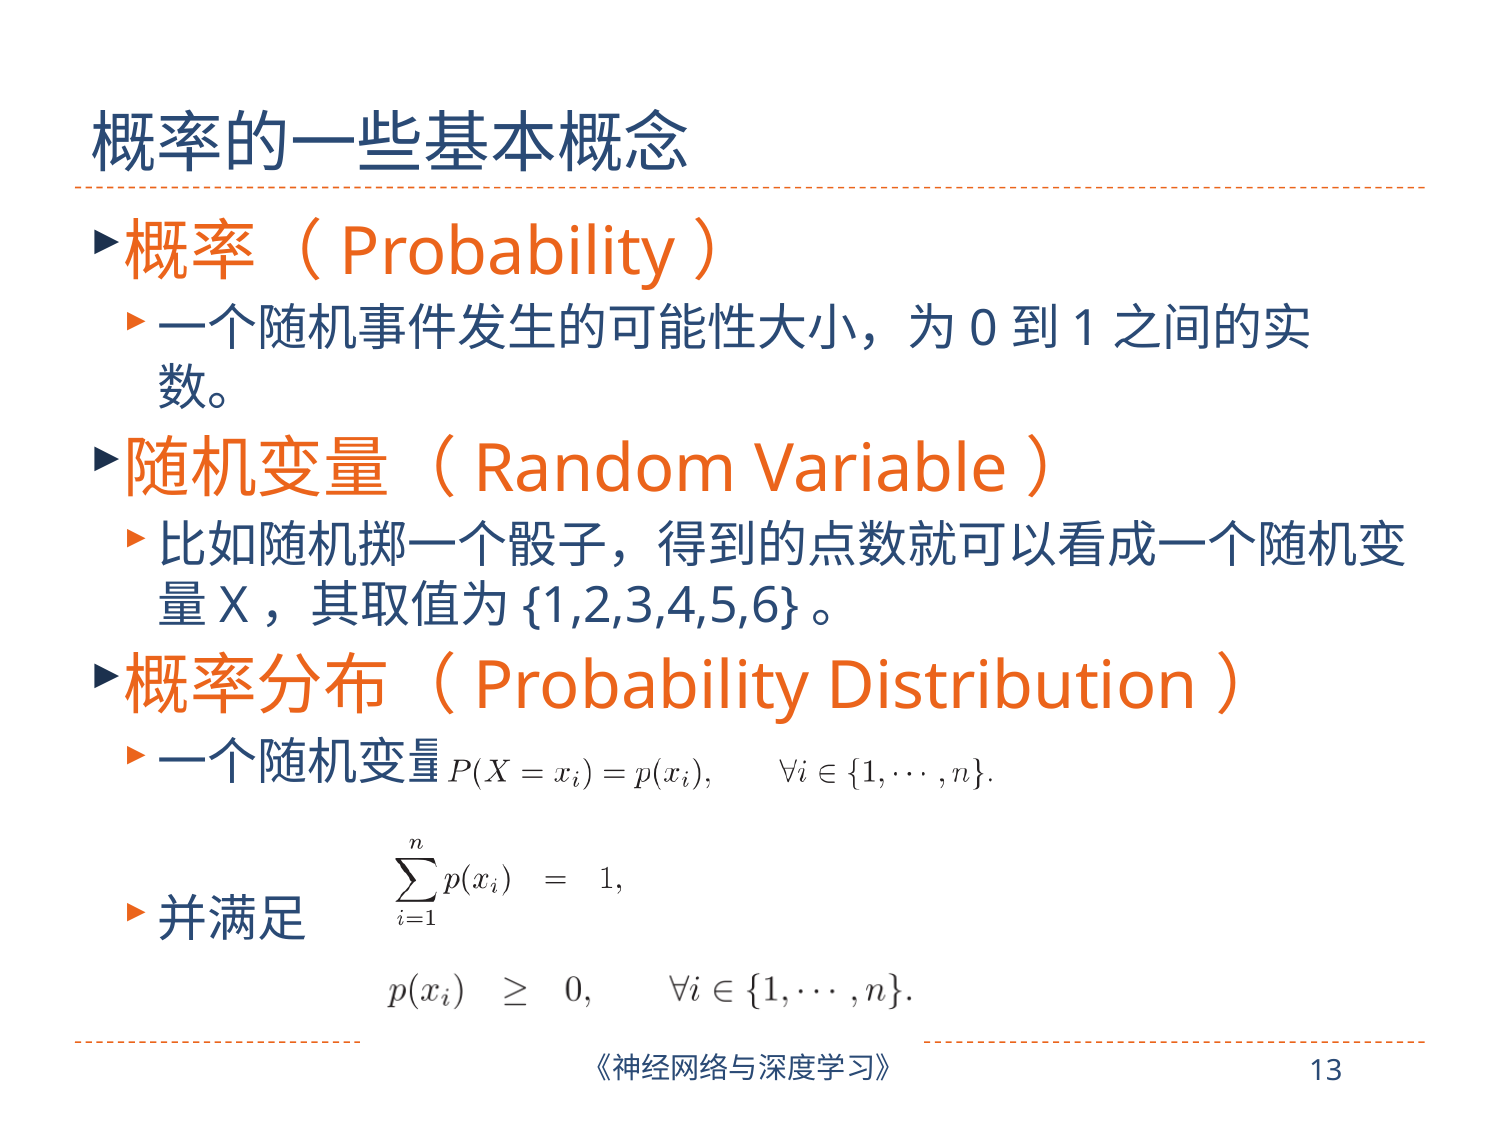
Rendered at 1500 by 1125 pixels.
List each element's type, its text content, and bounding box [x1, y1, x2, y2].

picture [437, 727, 999, 810]
picture [360, 827, 920, 1043]
title 概率的一些基本概念 [75, 24, 1425, 188]
list 概率（Probability） 一个随机事件发生的可能性大小，为0到1之间的实数。 随机变量（Random Variable） 比如随机掷一个骰子，得到的点数就可以看成一个随机变量X，其取值为{1,2,3,4,5,6}。 概率分布（Probability Distribution） 一个随机变量X取每种可能值的概率 并满足 [75, 200, 1425, 1010]
